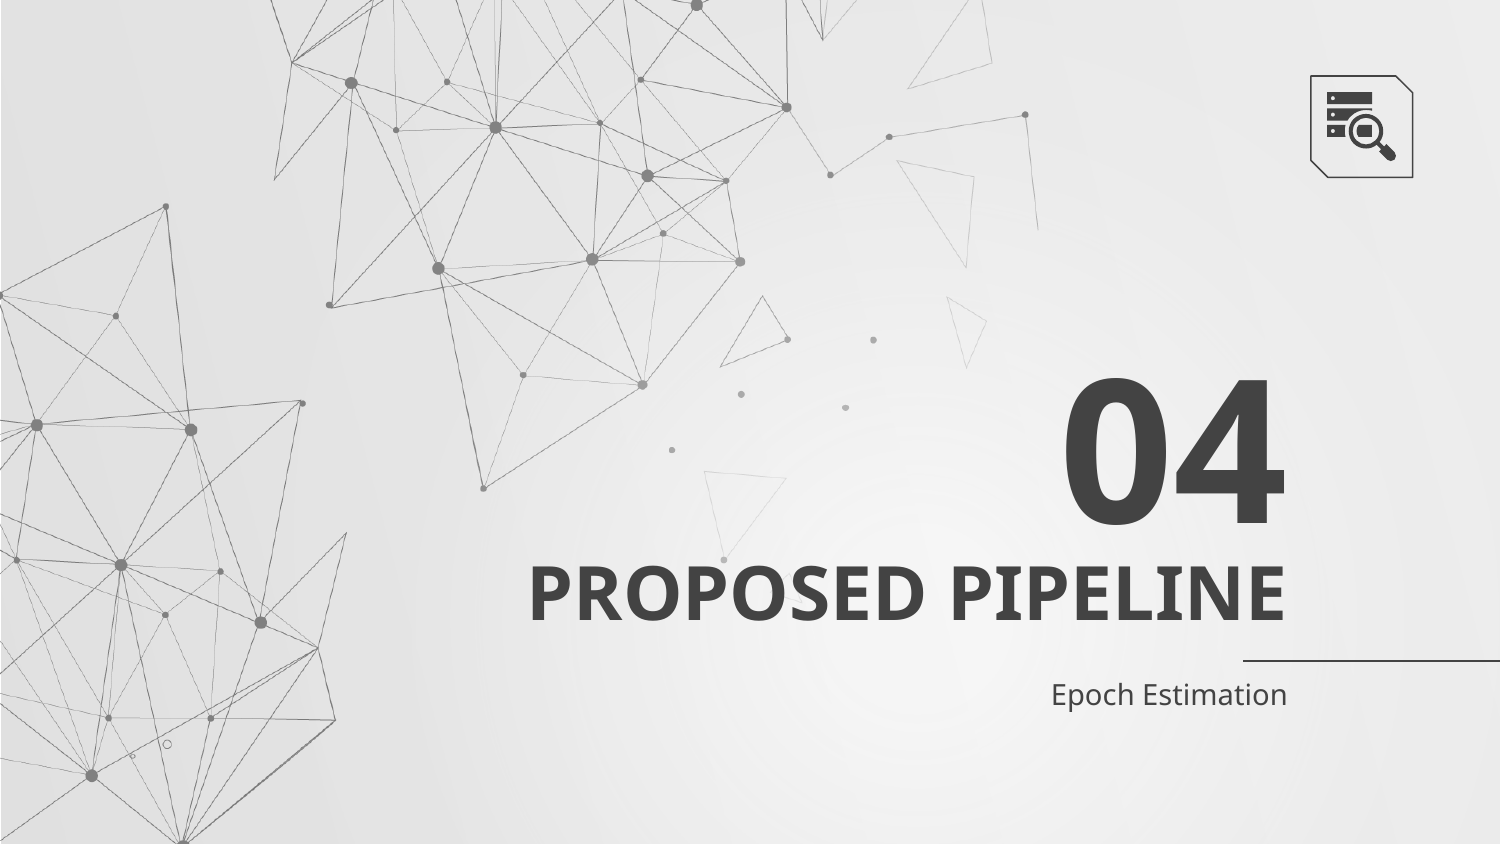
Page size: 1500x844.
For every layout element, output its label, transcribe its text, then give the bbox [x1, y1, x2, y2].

subtitle Epoch Estimation [609, 661, 1303, 750]
title 04 [814, 381, 1304, 505]
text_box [1326, 91, 1397, 162]
title PROPOSED PIPELINE [450, 432, 1304, 748]
picture [0, 0, 1500, 844]
text_box [1310, 76, 1413, 178]
